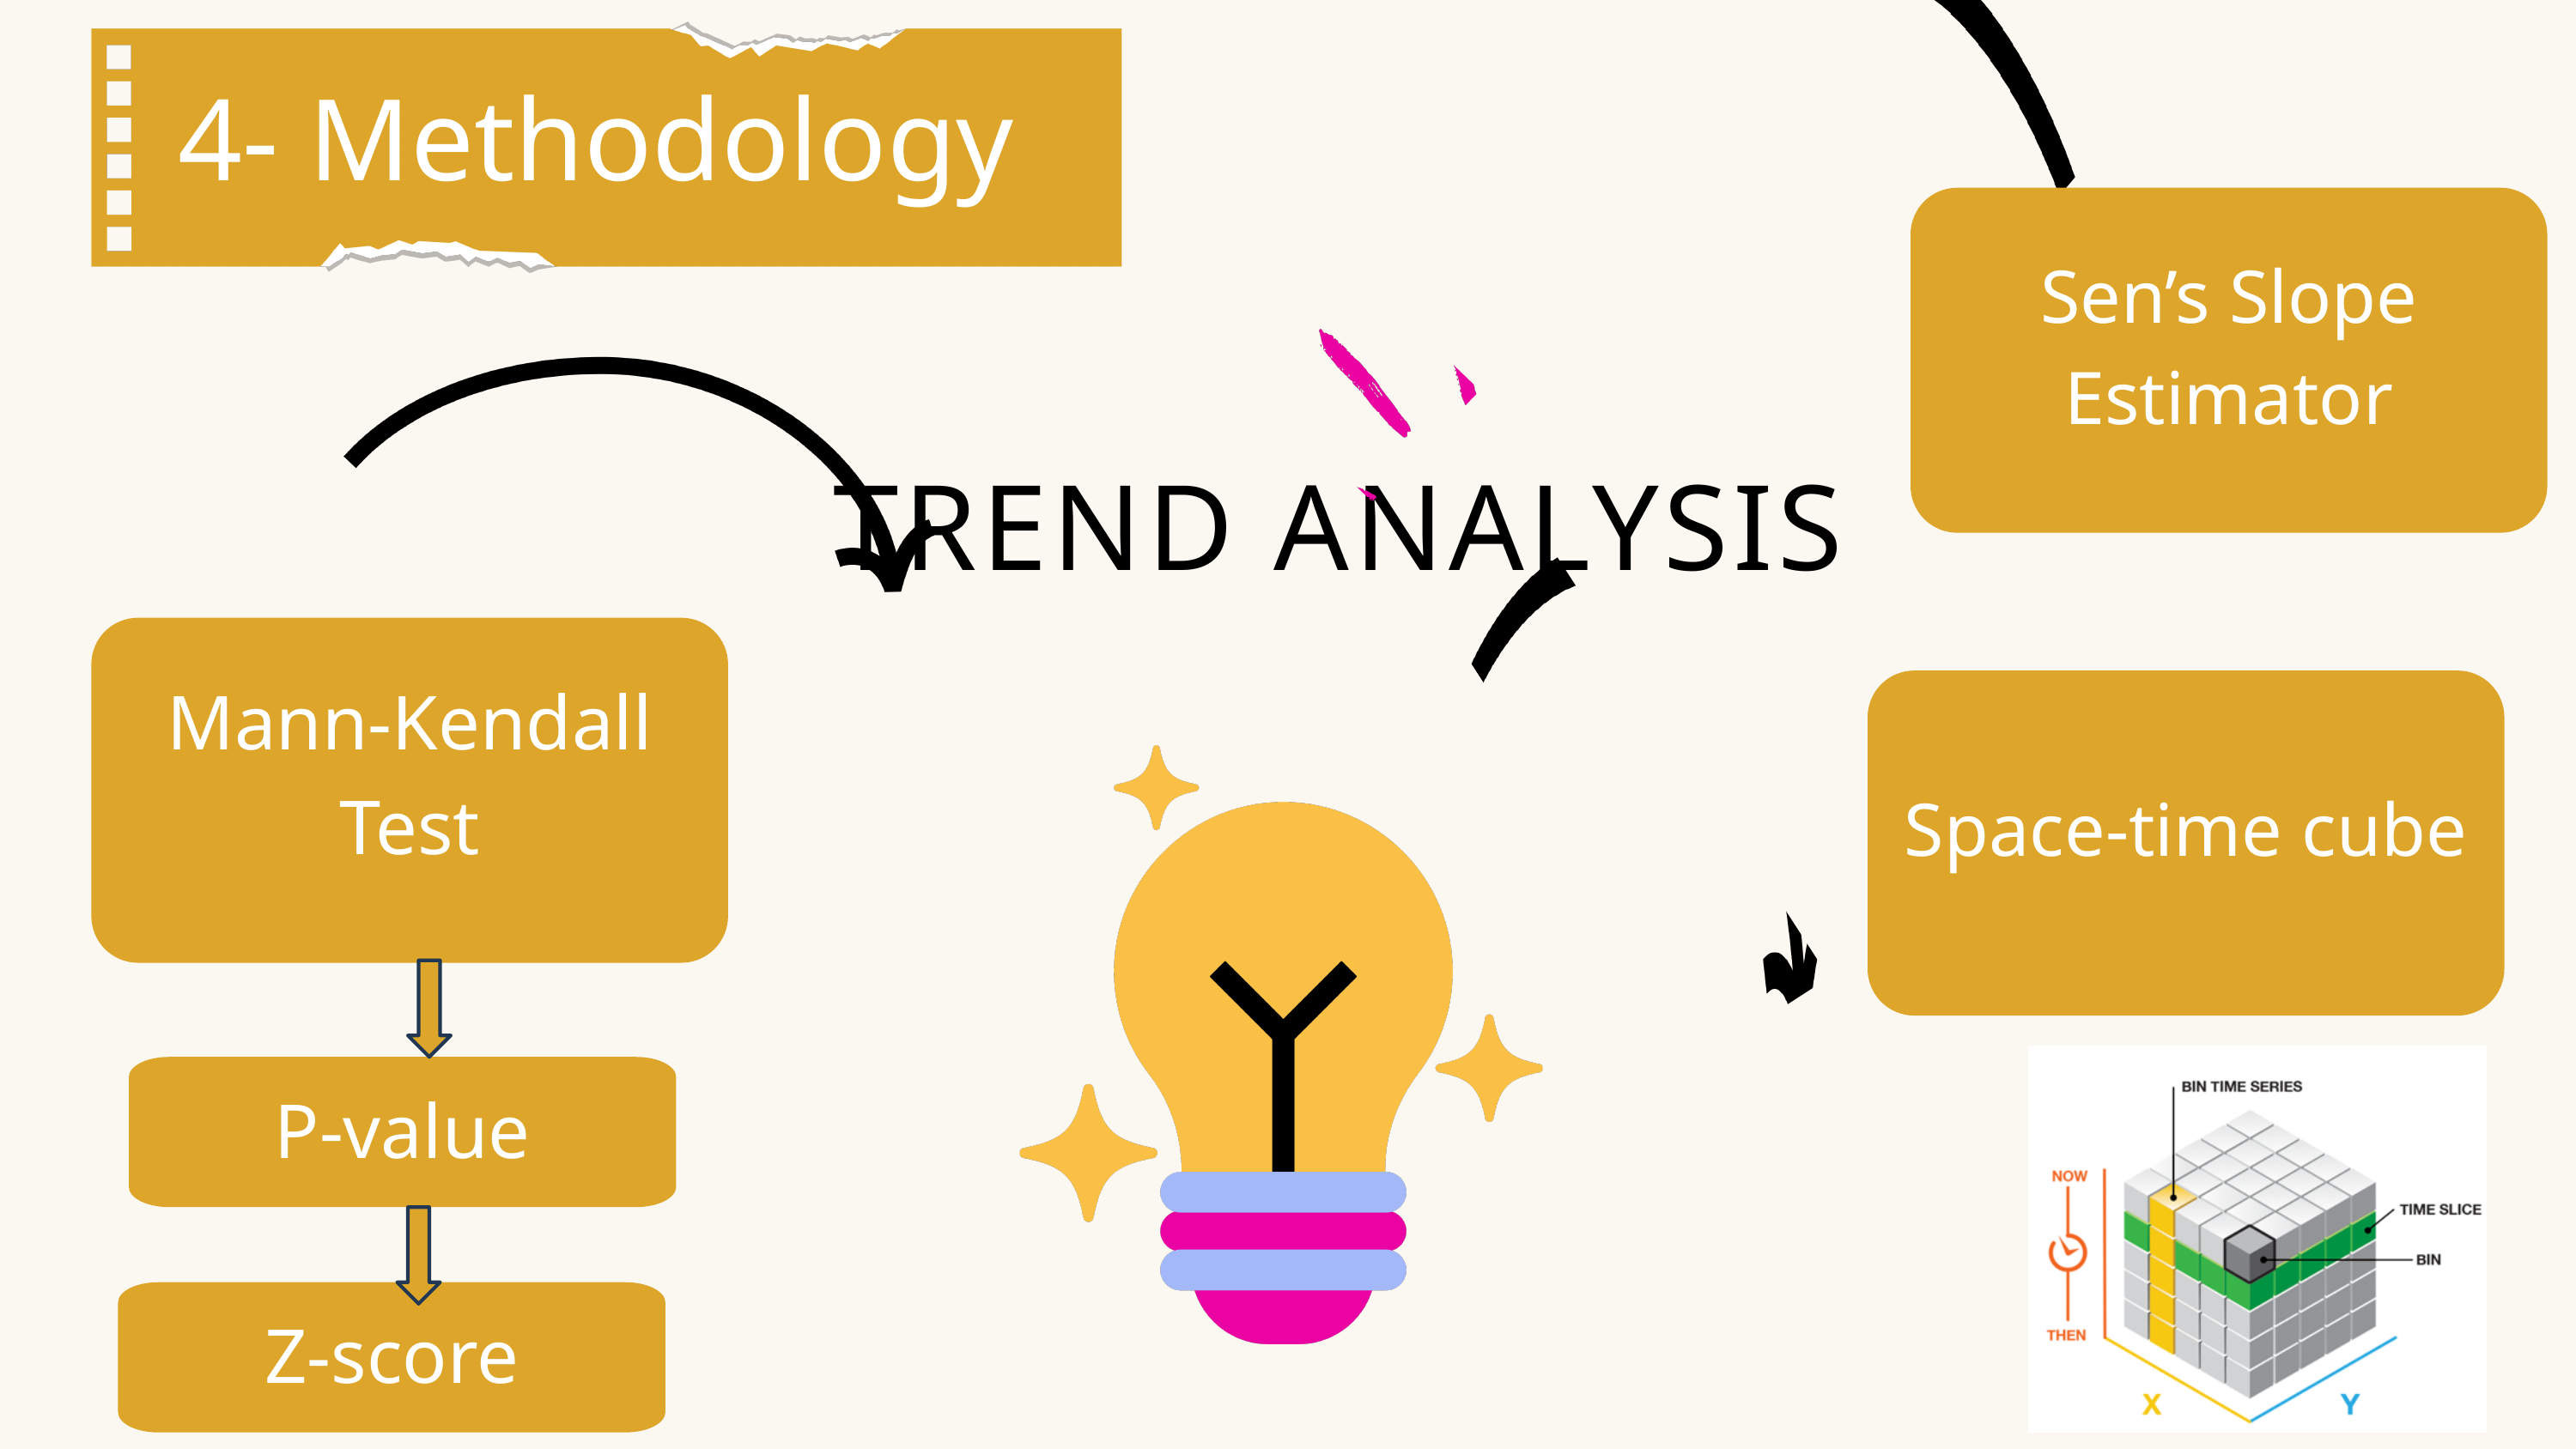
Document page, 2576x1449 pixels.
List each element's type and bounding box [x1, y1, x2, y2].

text_box [118, 1282, 666, 1433]
text_box [785, 272, 1893, 728]
text_box [1019, 745, 1543, 1344]
text_box [1688, 0, 2164, 390]
text_box [1910, 187, 2548, 533]
text_box [91, 617, 729, 963]
text_box [406, 970, 453, 1055]
picture [2028, 1046, 2487, 1433]
text_box [1517, 736, 1829, 1048]
text_box [128, 1056, 677, 1208]
text_box [396, 1215, 441, 1281]
text_box [343, 356, 781, 592]
text_box [91, 21, 1122, 273]
text_box [1867, 670, 2505, 1016]
